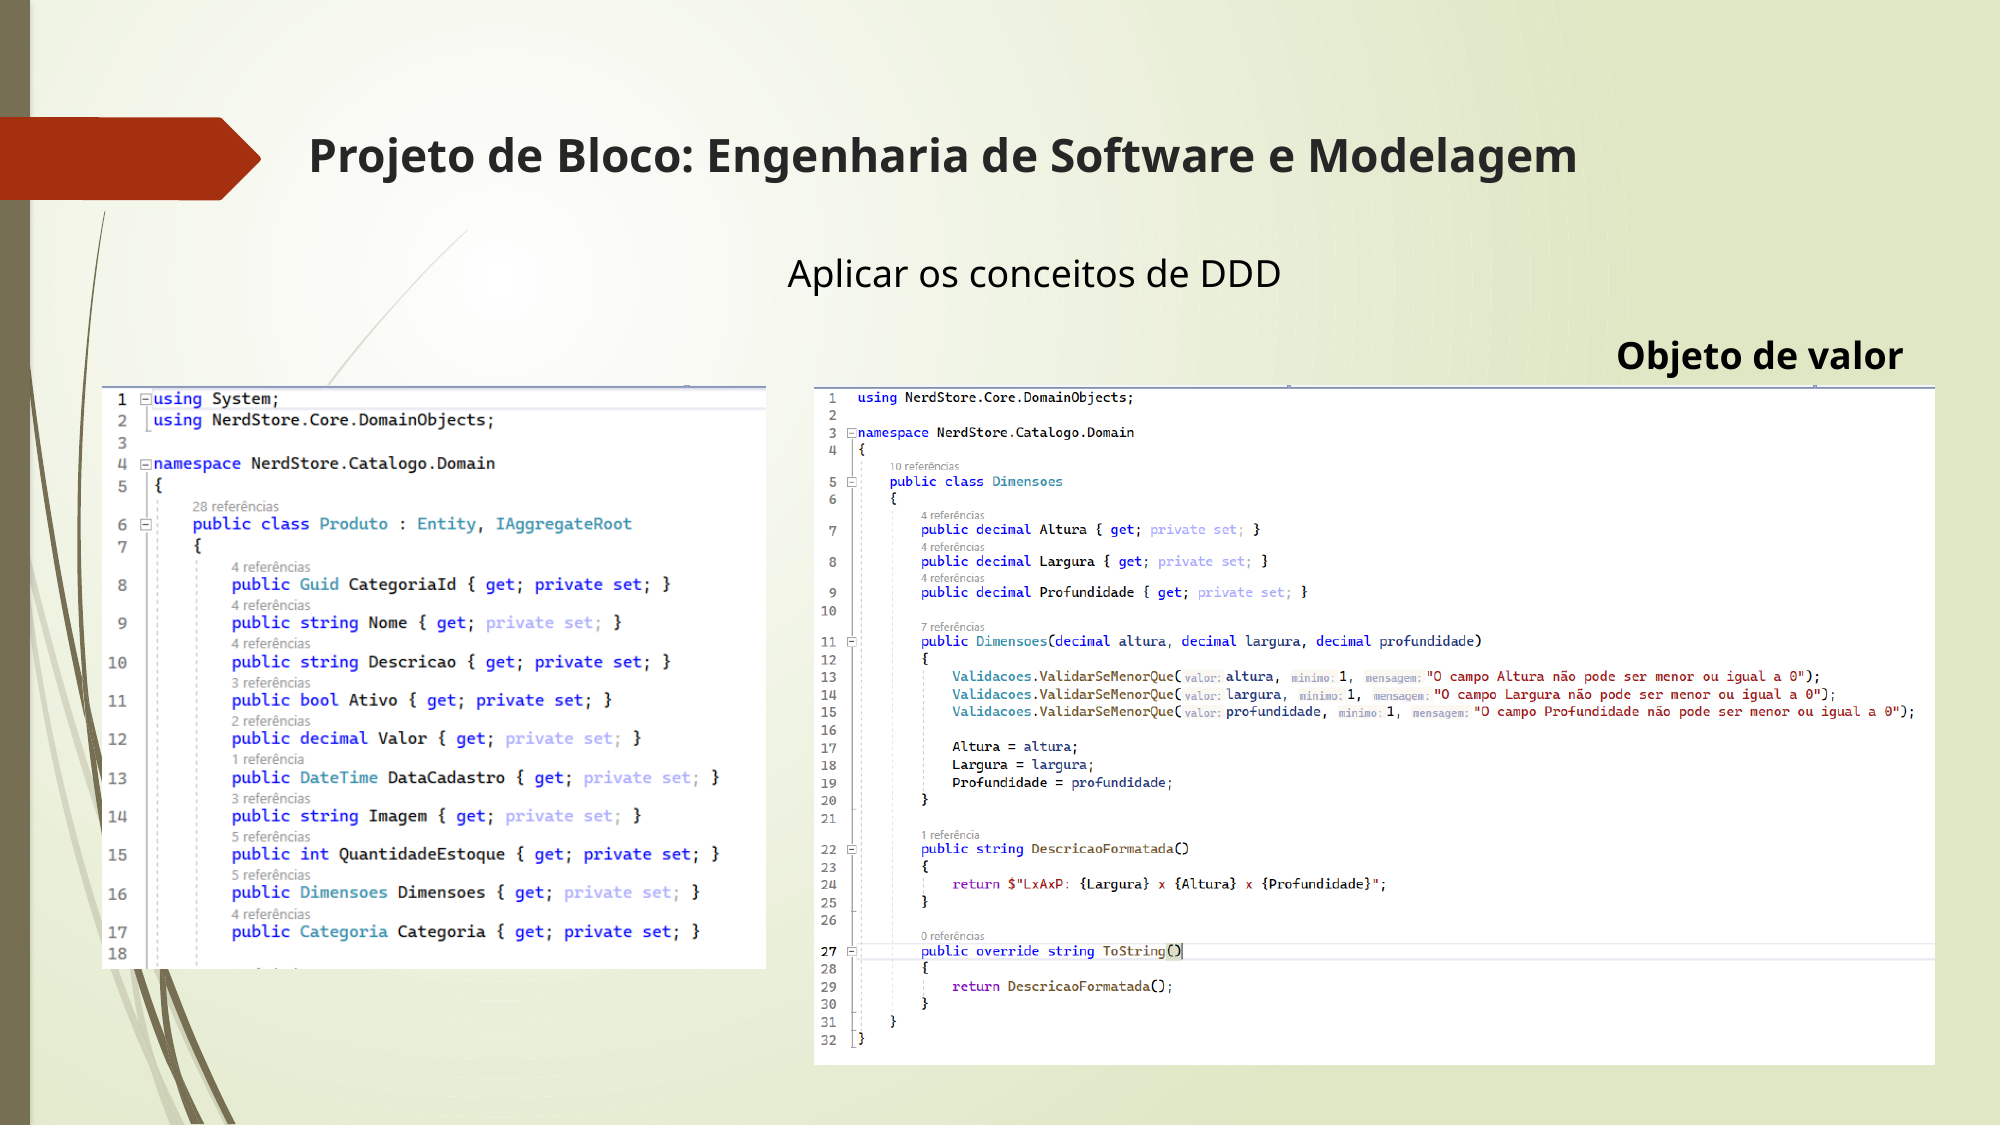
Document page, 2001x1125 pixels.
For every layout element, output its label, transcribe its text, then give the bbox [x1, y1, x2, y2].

text_box Aplicar os conceitos de DDD [772, 242, 1298, 303]
picture [102, 385, 767, 969]
text_box Objeto de valor [1601, 324, 1919, 384]
title Projeto de Bloco: Engenharia de Software e Modelagem [293, 118, 1777, 222]
picture [813, 385, 1935, 1065]
